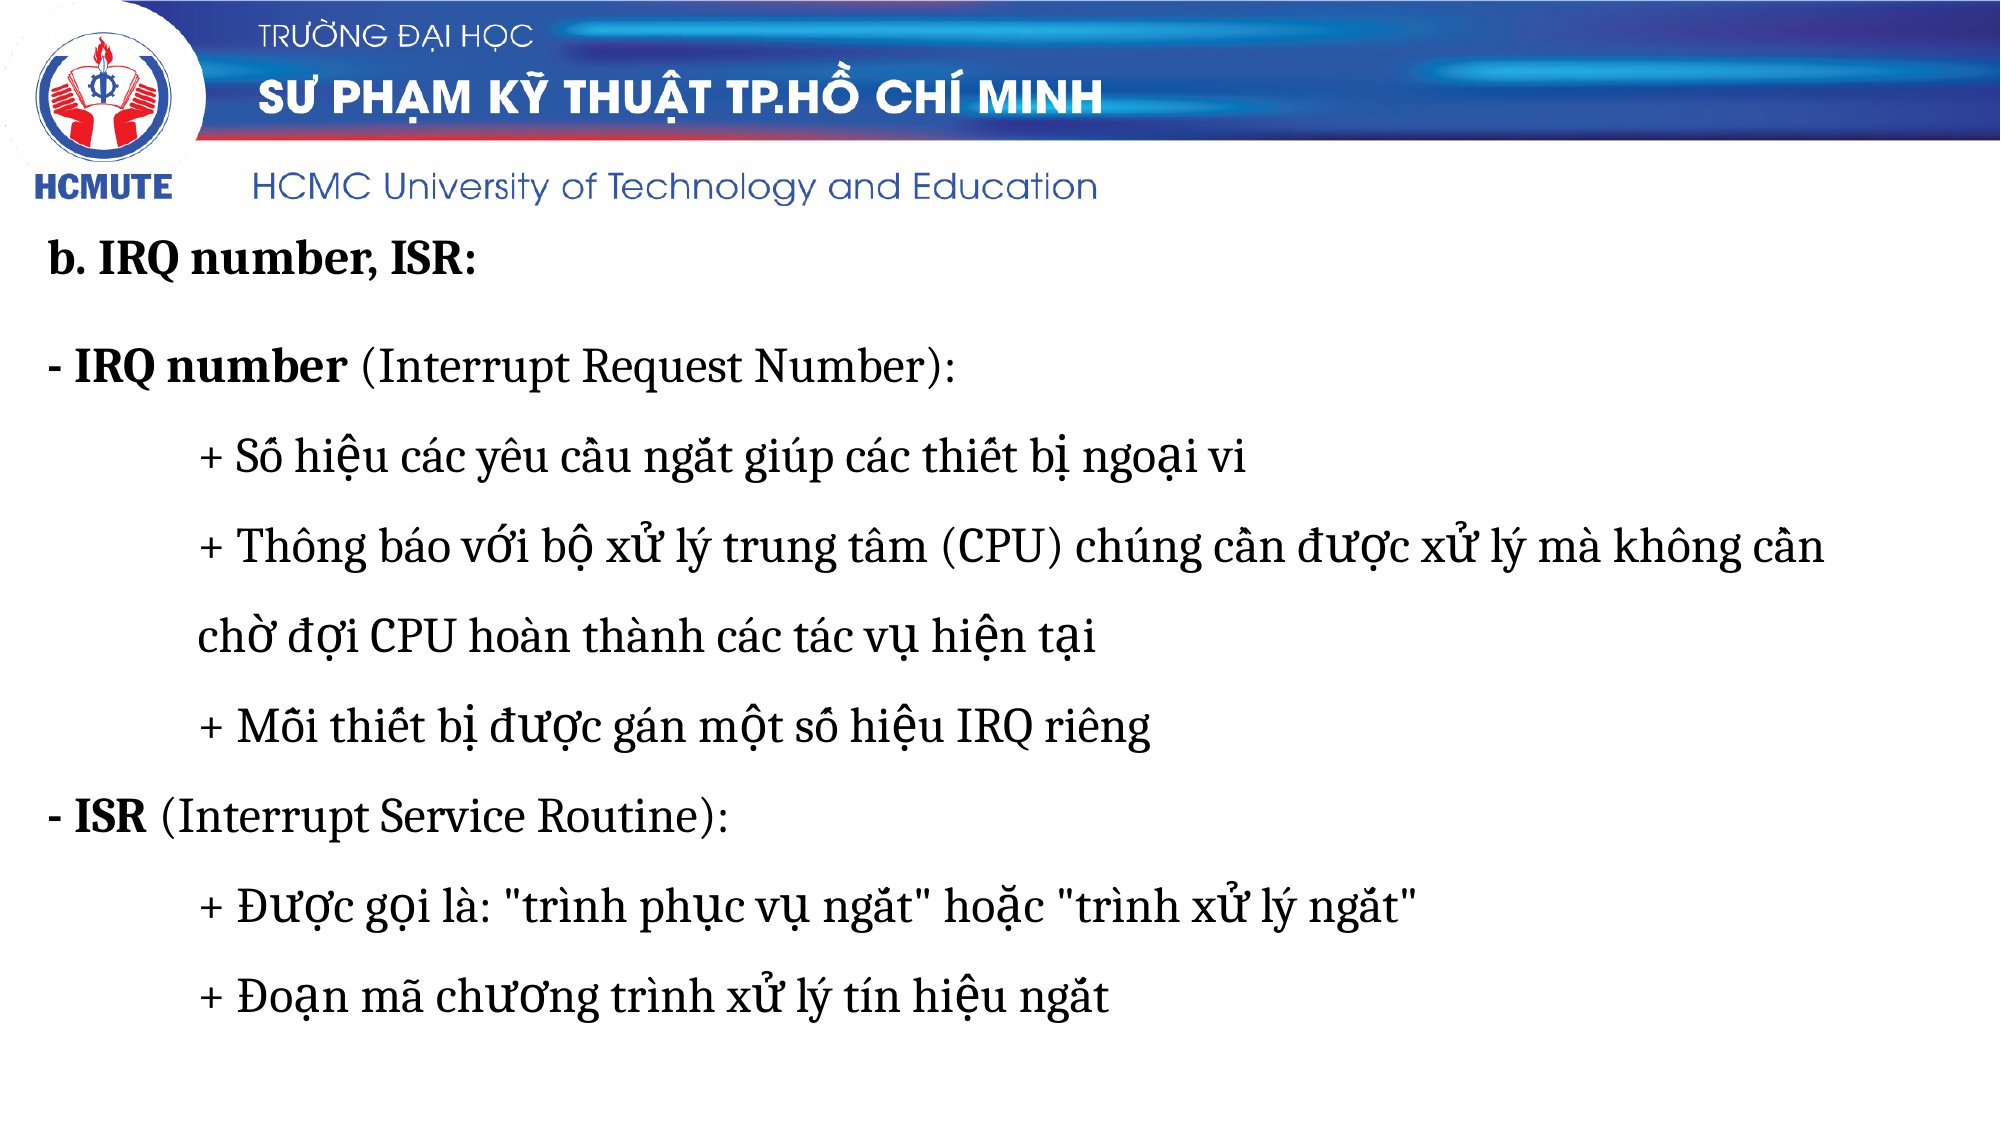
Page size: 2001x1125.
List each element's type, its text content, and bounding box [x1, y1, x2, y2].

title b. IRQ number, ISR: [32, 221, 730, 295]
text_box - IRQ number (Interrupt Request Number): + Số hiệu các yêu cầu ngắt giúp các thiết bị ngoại vi + Thông báo với bộ xử lý trung tâm (CPU) chúng cần được xử lý mà không cần chờ đợi CPU hoàn thành các tác vụ hiện tại + Mỗi thiết bị được gán một số hiệu IRQ riêng - ISR (Interrupt Service Routine): + Được gọi là: "trình phục vụ ngắt" hoặc "trình xử lý ngắt" + Đoạn mã chương trình xử lý tín hiệu ngắt [32, 295, 1879, 1030]
picture [0, 0, 2000, 207]
